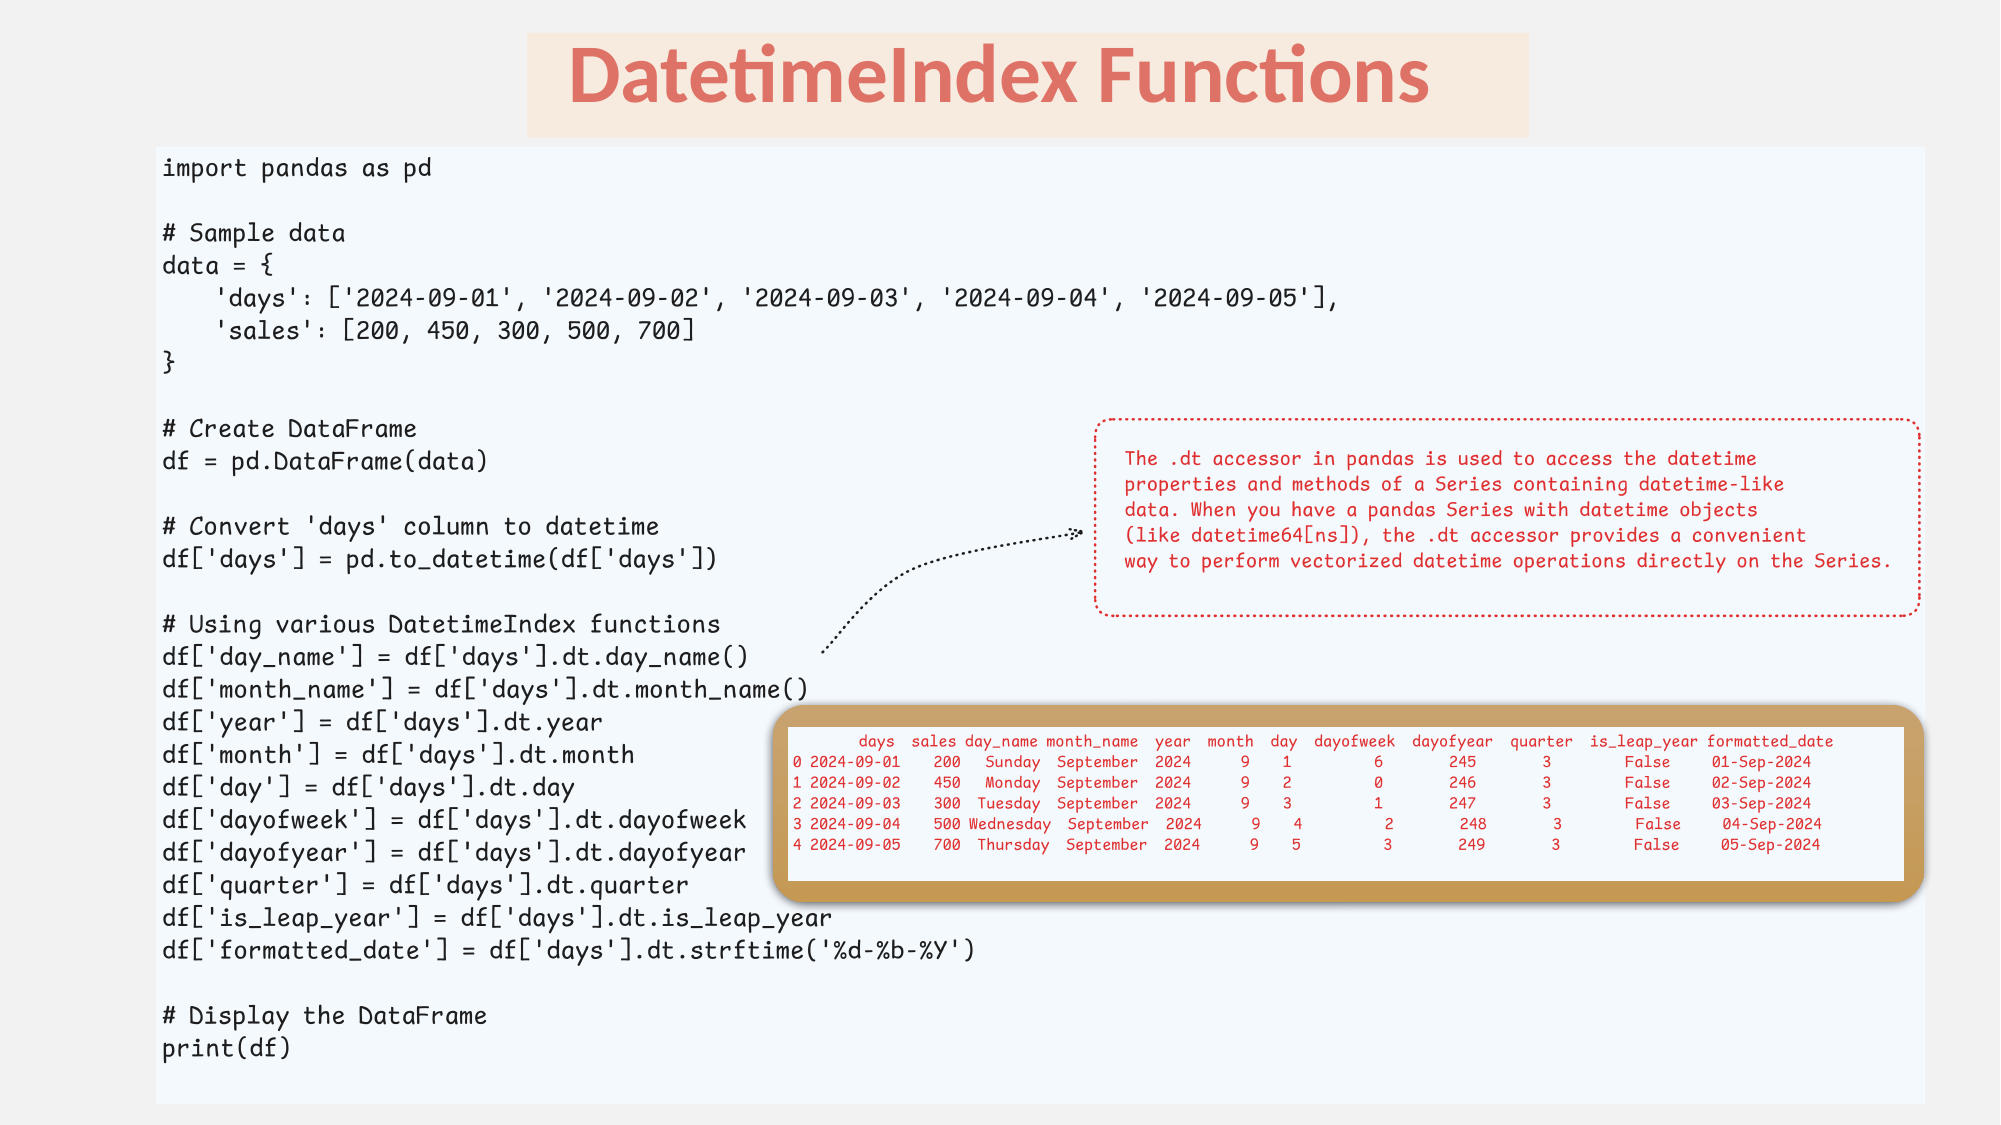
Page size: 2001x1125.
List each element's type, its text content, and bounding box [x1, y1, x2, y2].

text_box [527, 32, 1529, 138]
title DatetimeIndex Functions [137, 24, 1863, 128]
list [156, 147, 1925, 1104]
picture [788, 727, 1904, 881]
